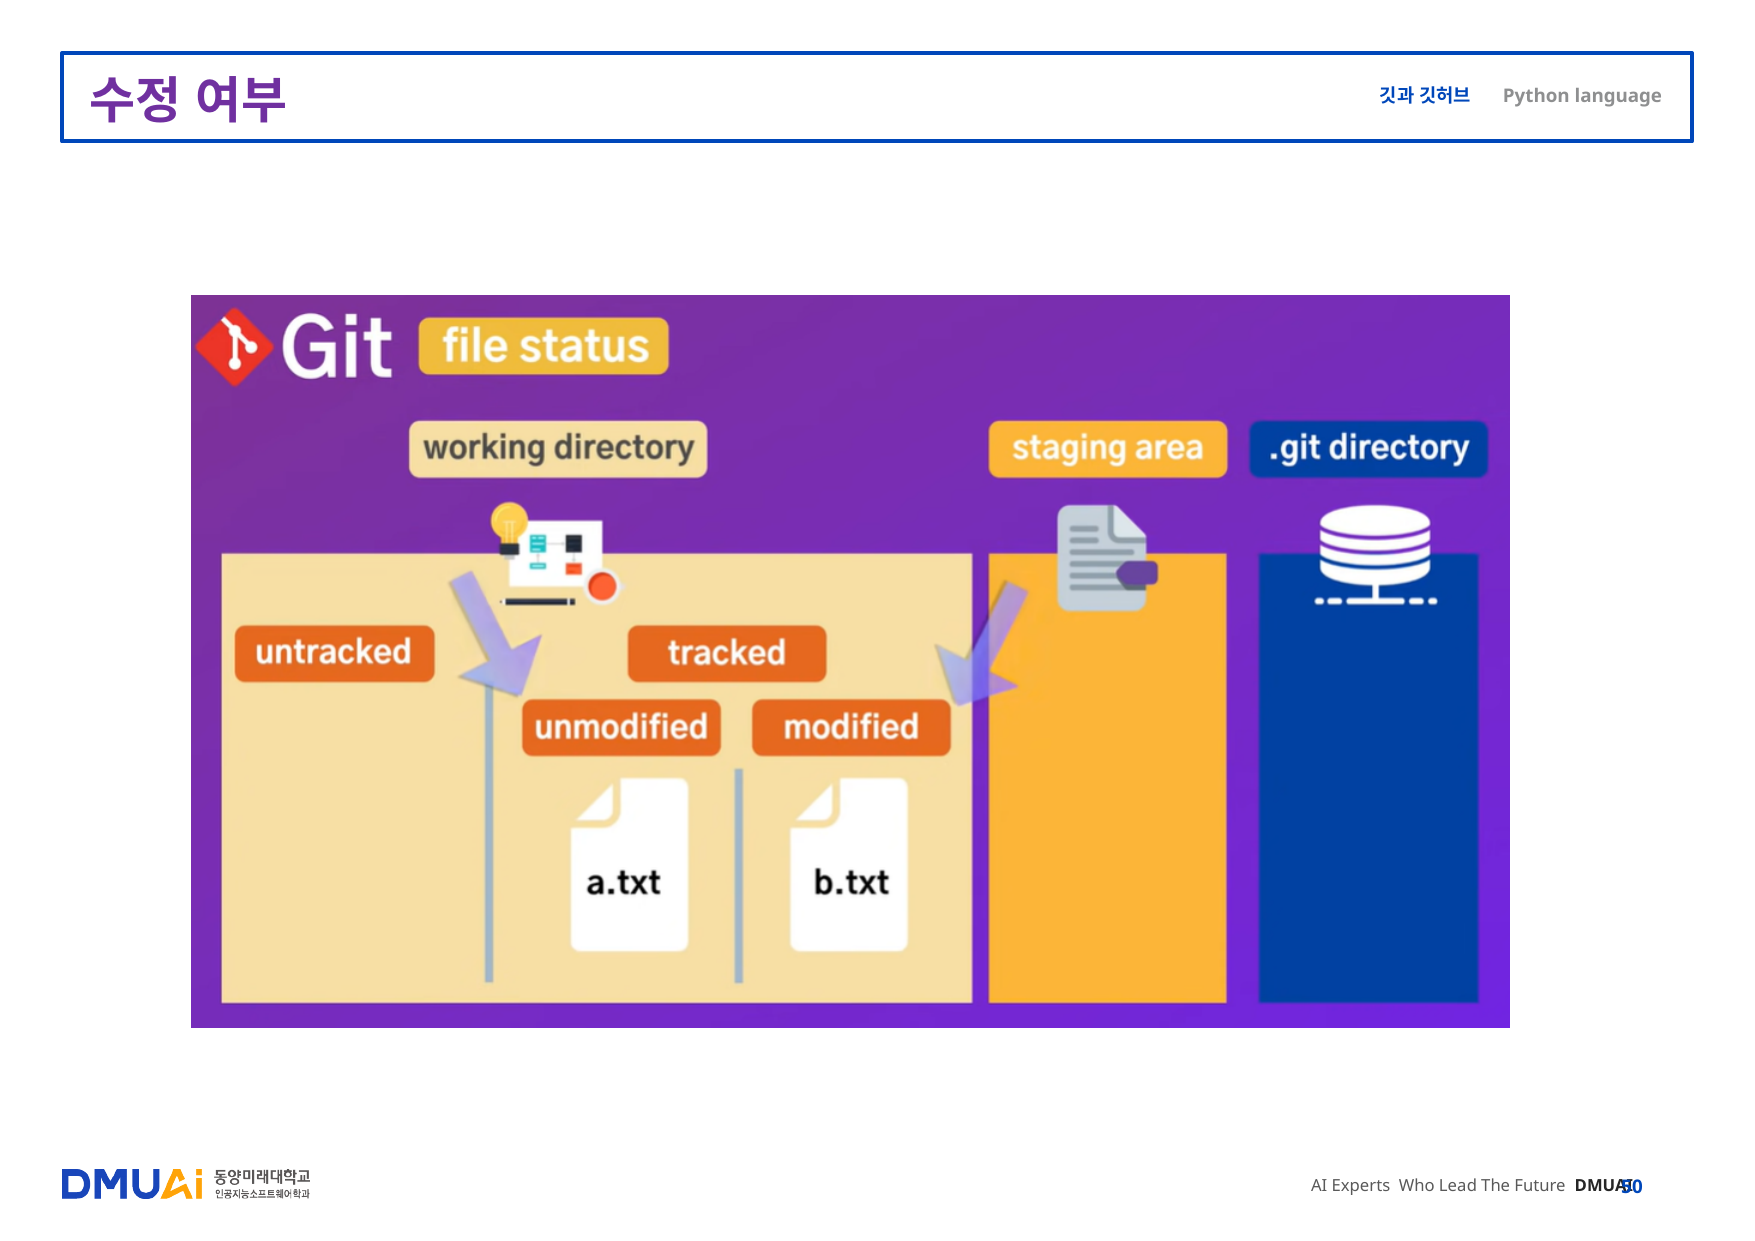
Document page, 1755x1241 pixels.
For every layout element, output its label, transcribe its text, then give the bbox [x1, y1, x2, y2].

picture [191, 295, 1510, 1028]
picture [62, 1169, 310, 1199]
title 수정 여부 [72, 69, 1586, 128]
